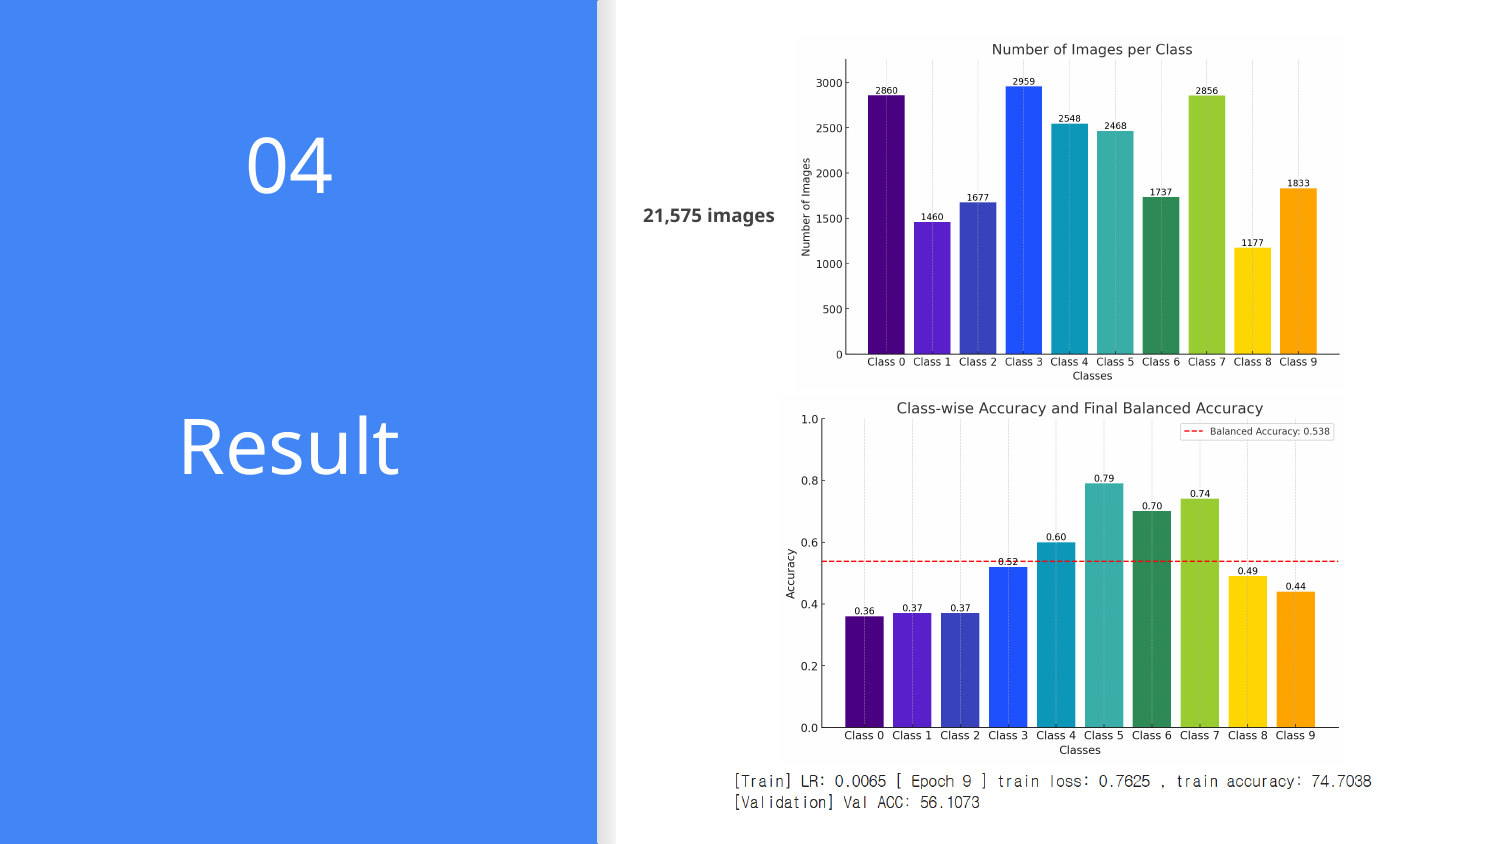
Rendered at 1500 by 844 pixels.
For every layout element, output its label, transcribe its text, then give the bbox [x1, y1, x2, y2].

title 04 [55, 76, 523, 248]
picture [727, 770, 1413, 815]
title Result [55, 358, 523, 530]
list 21,575 images [591, 176, 790, 250]
picture [778, 395, 1345, 763]
picture [795, 37, 1346, 389]
